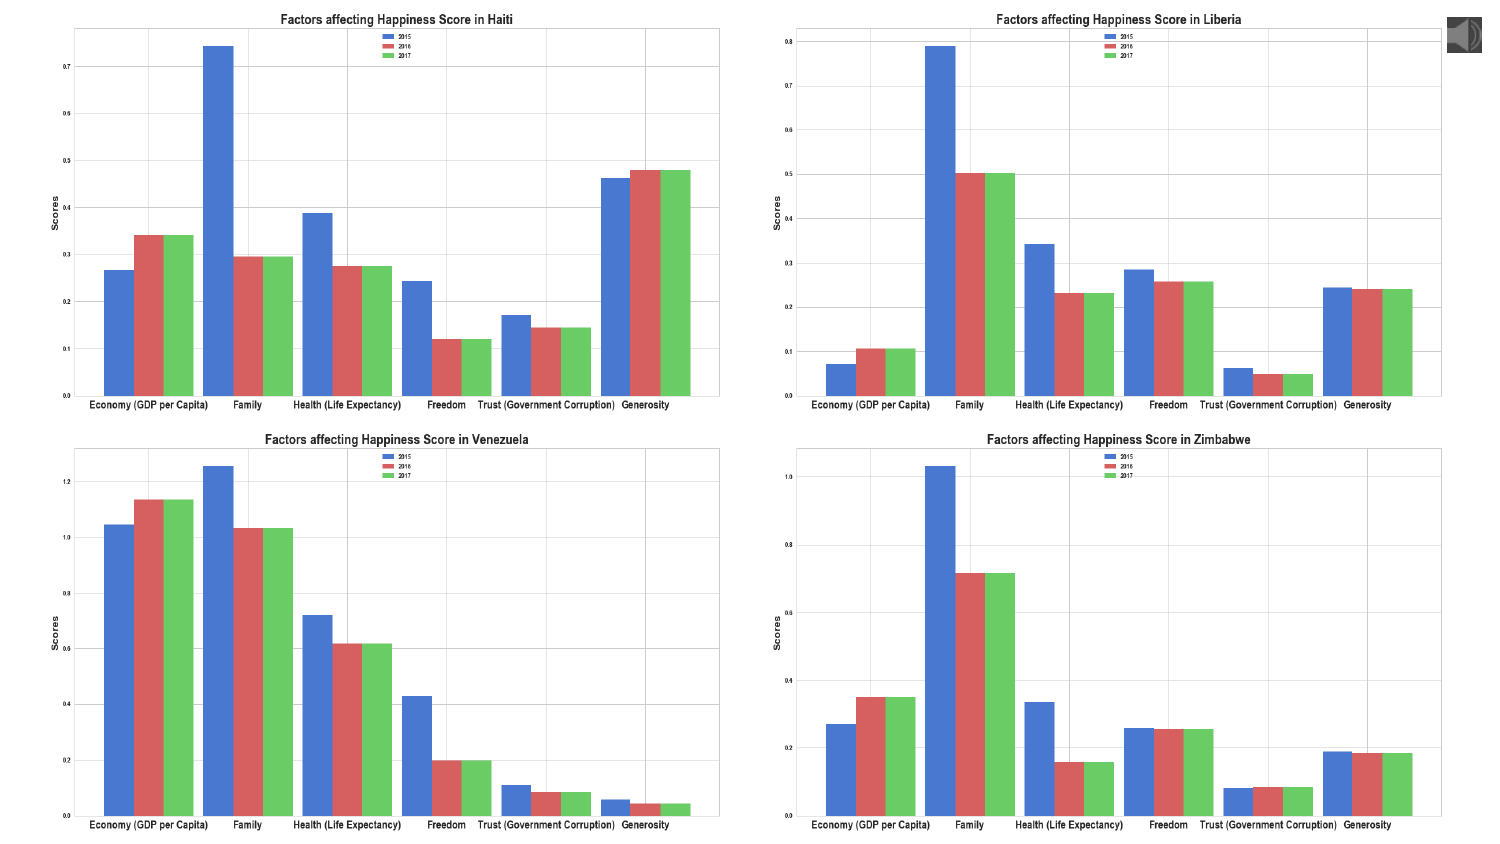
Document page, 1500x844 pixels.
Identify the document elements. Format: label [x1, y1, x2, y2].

picture [769, 429, 1446, 836]
picture [47, 8, 724, 415]
picture [769, 8, 1446, 415]
picture [47, 428, 724, 835]
text_box [1445, 16, 1484, 55]
